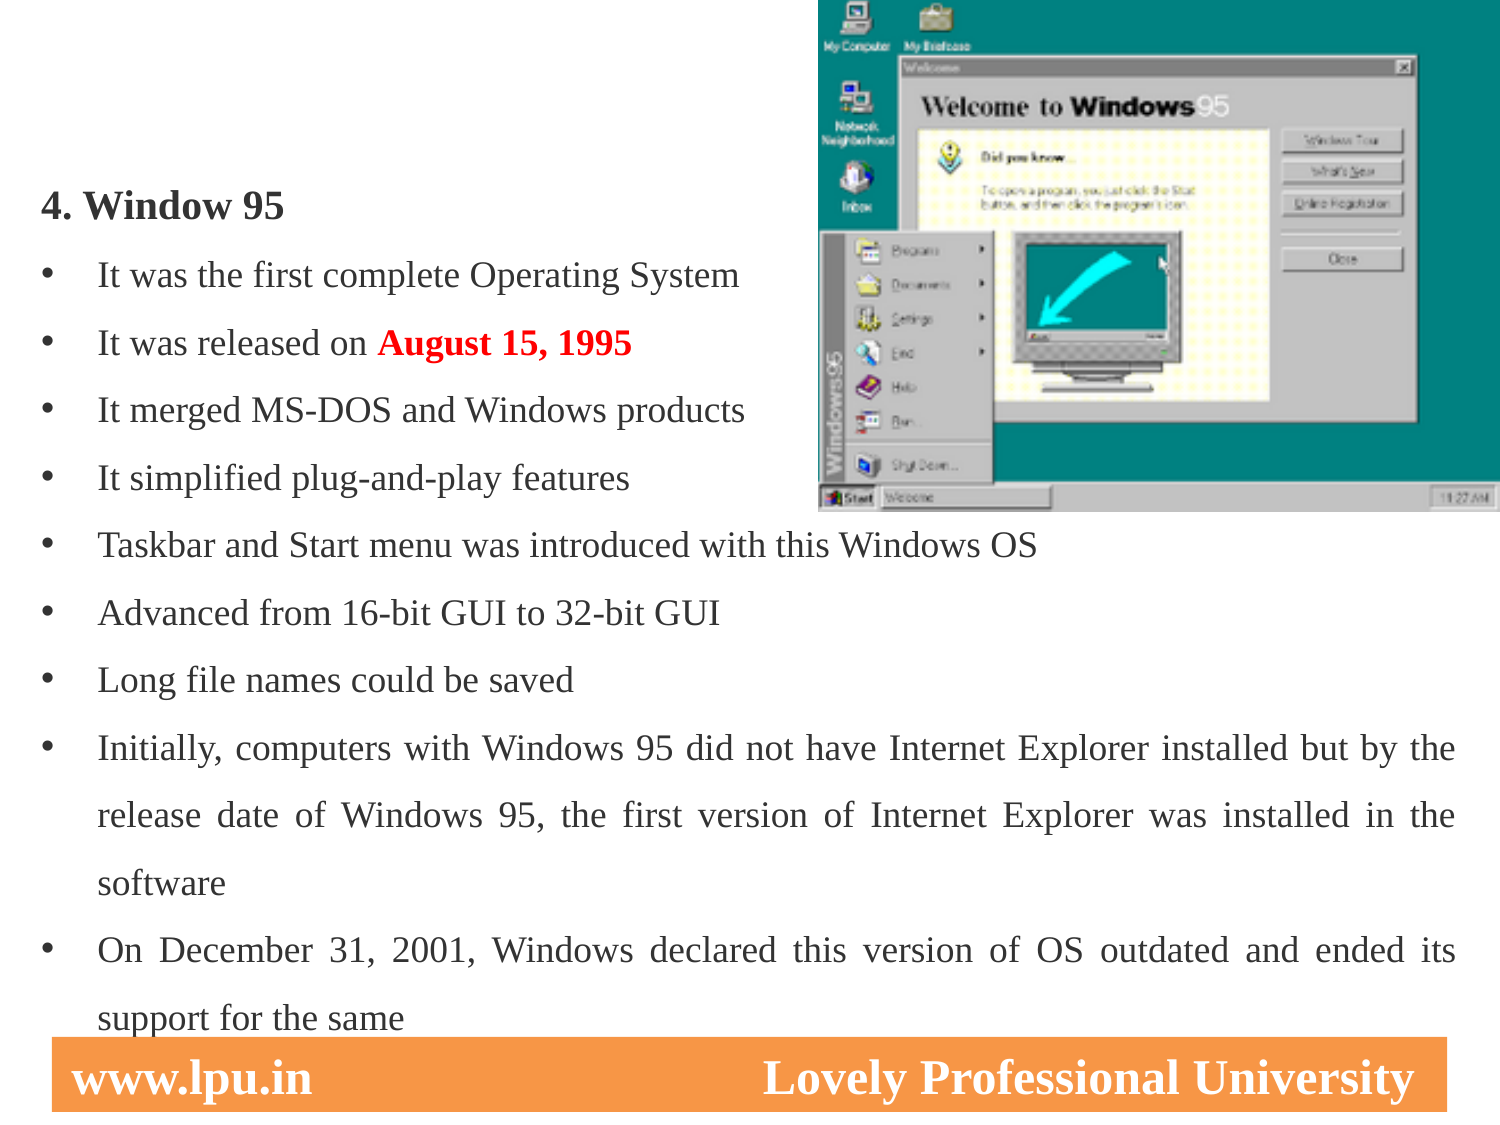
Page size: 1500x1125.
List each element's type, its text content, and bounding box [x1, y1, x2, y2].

text_box www.lpu.in Lovely Professional University [51, 1036, 1448, 1112]
list 4. Window 95 It was the first complete Operating System It was released on August 15, 1995 It merged MS-DOS and Windows products It simplified plug-and-play features Taskbar and Start menu was introduced with this Windows OS Advanced from 16-bit GUI to 32-bit GUI Long file names could be saved Initially, computers with Windows 95 did not have Internet Explorer installed but by the release date of Windows 95, the first version of Internet Explorer was installed in the software On December 31, 2001, Windows declared this version of OS outdated and ended its support for the same [26, 170, 1473, 1050]
picture [817, 0, 1500, 512]
